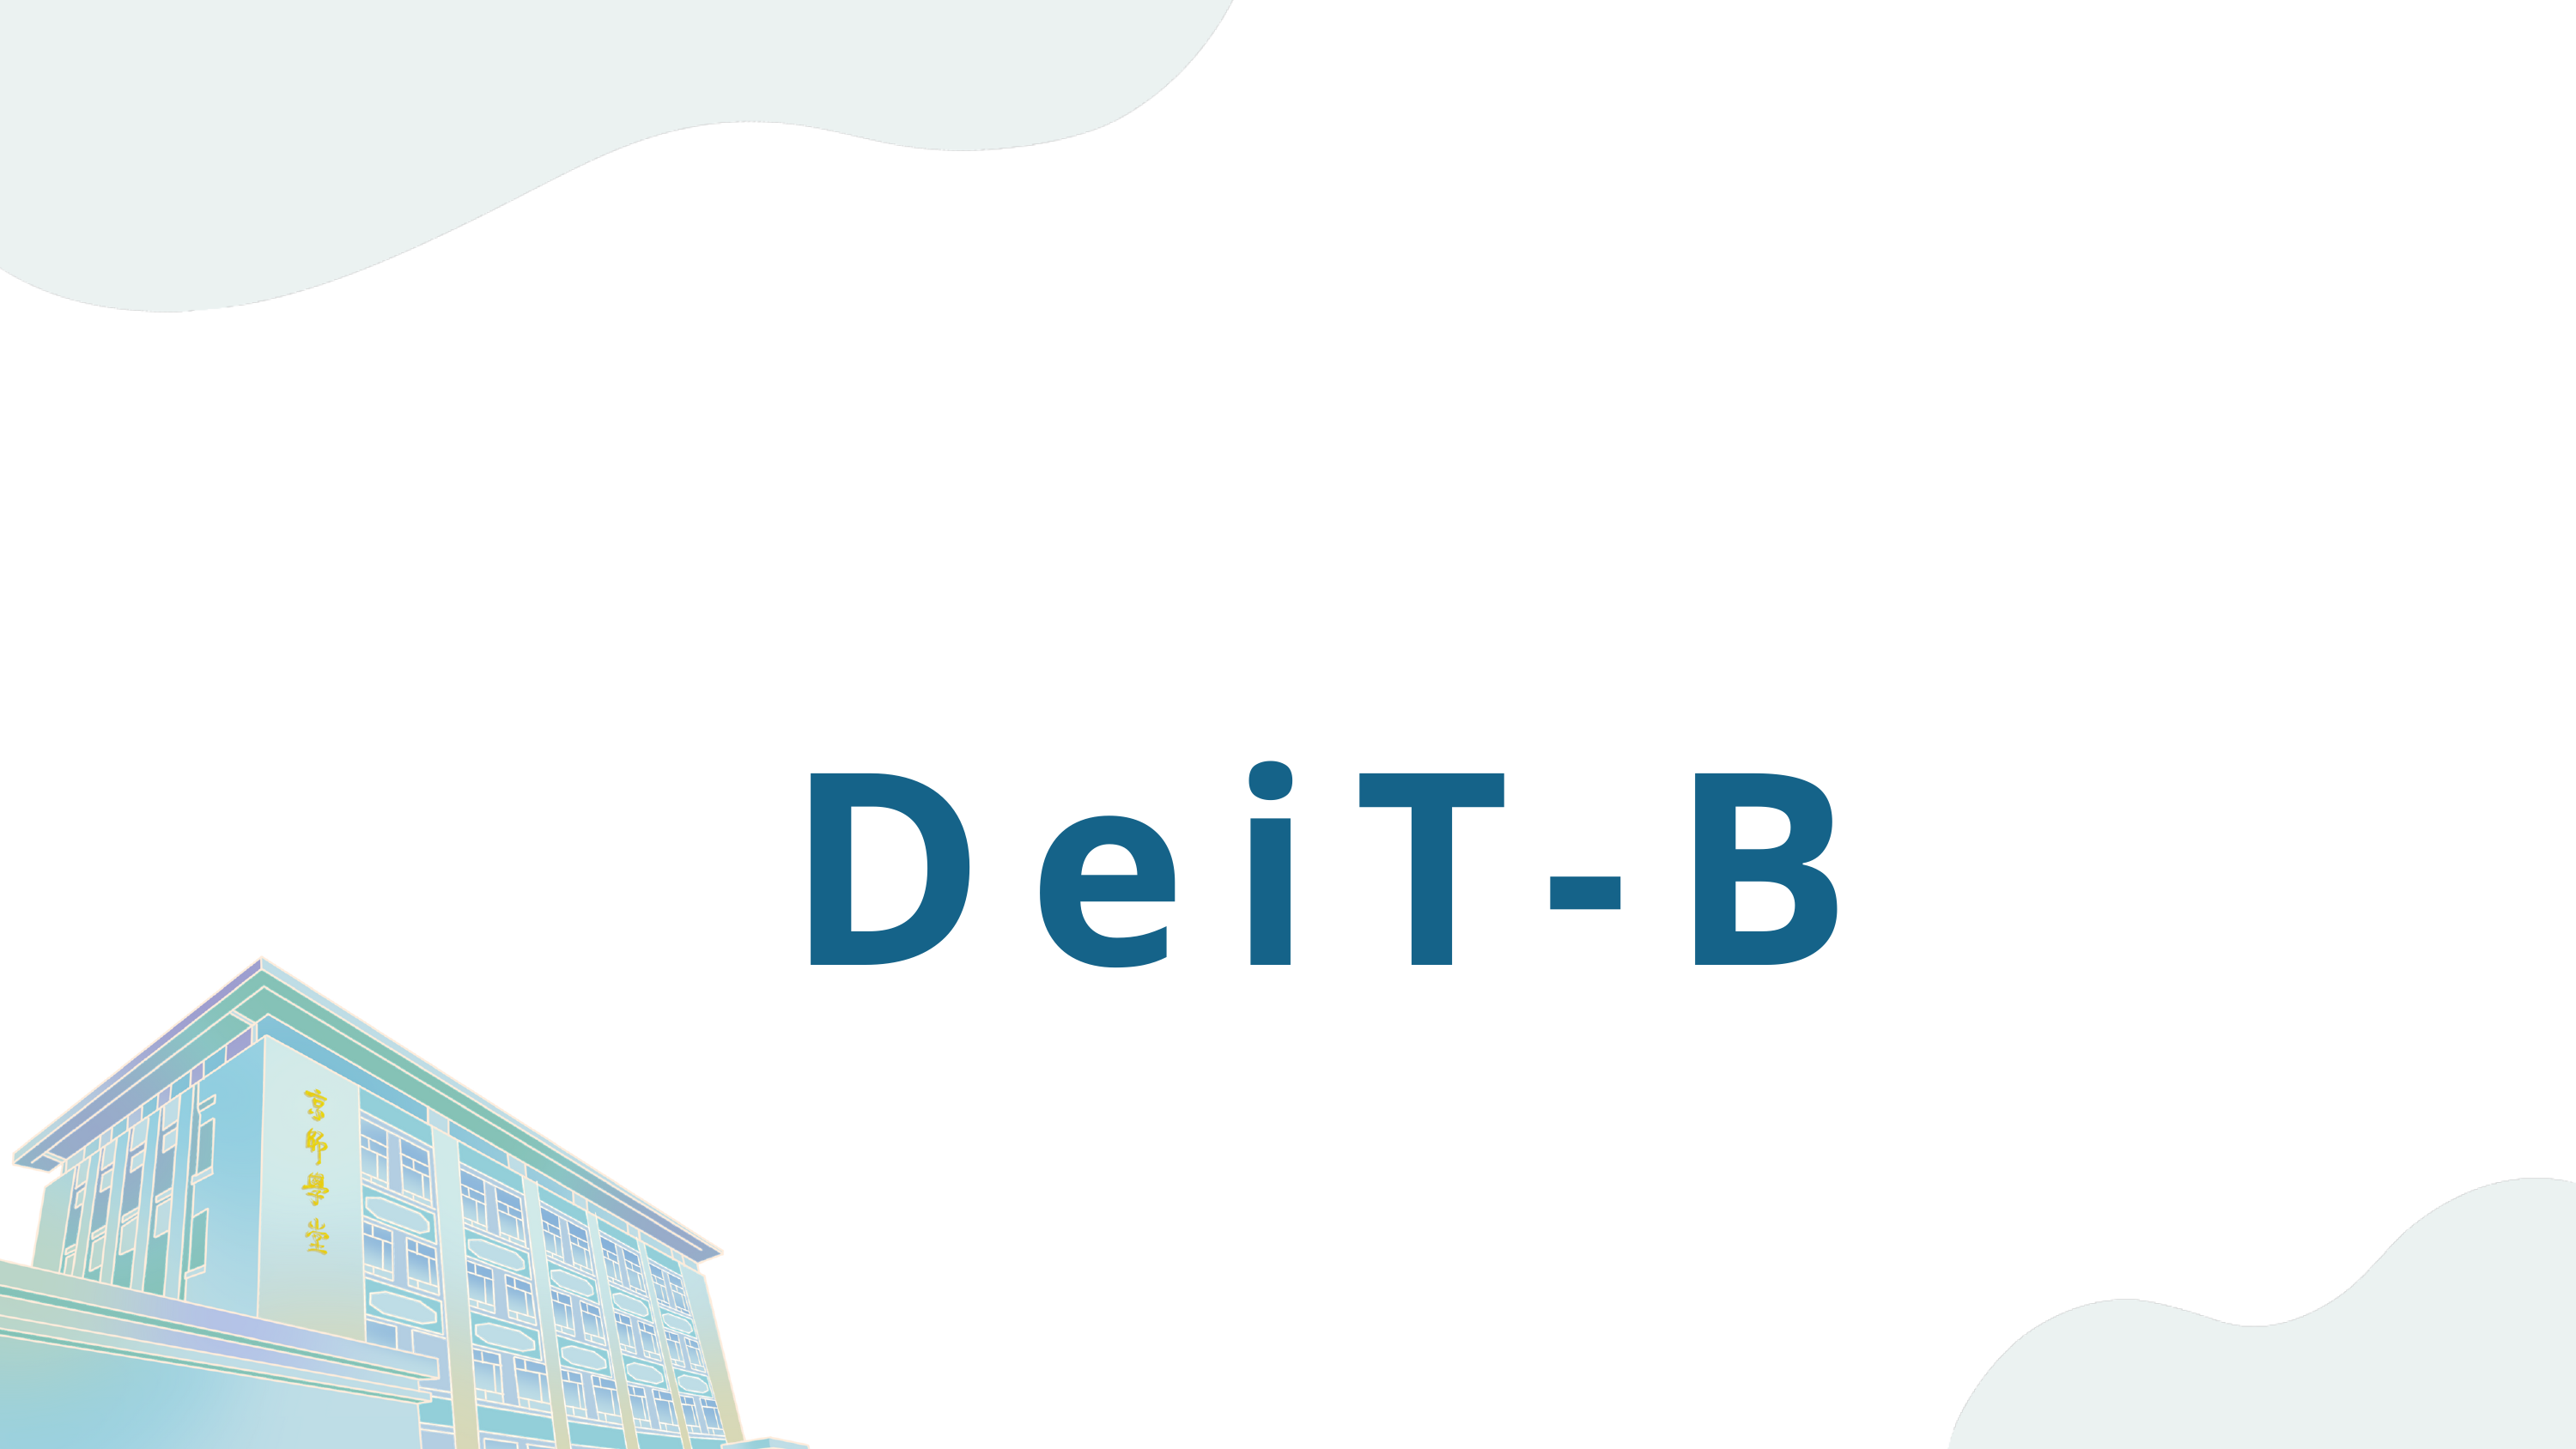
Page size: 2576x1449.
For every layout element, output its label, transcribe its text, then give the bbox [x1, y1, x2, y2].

picture [0, 911, 852, 1449]
text_box DeiT-B [257, 273, 2383, 1020]
